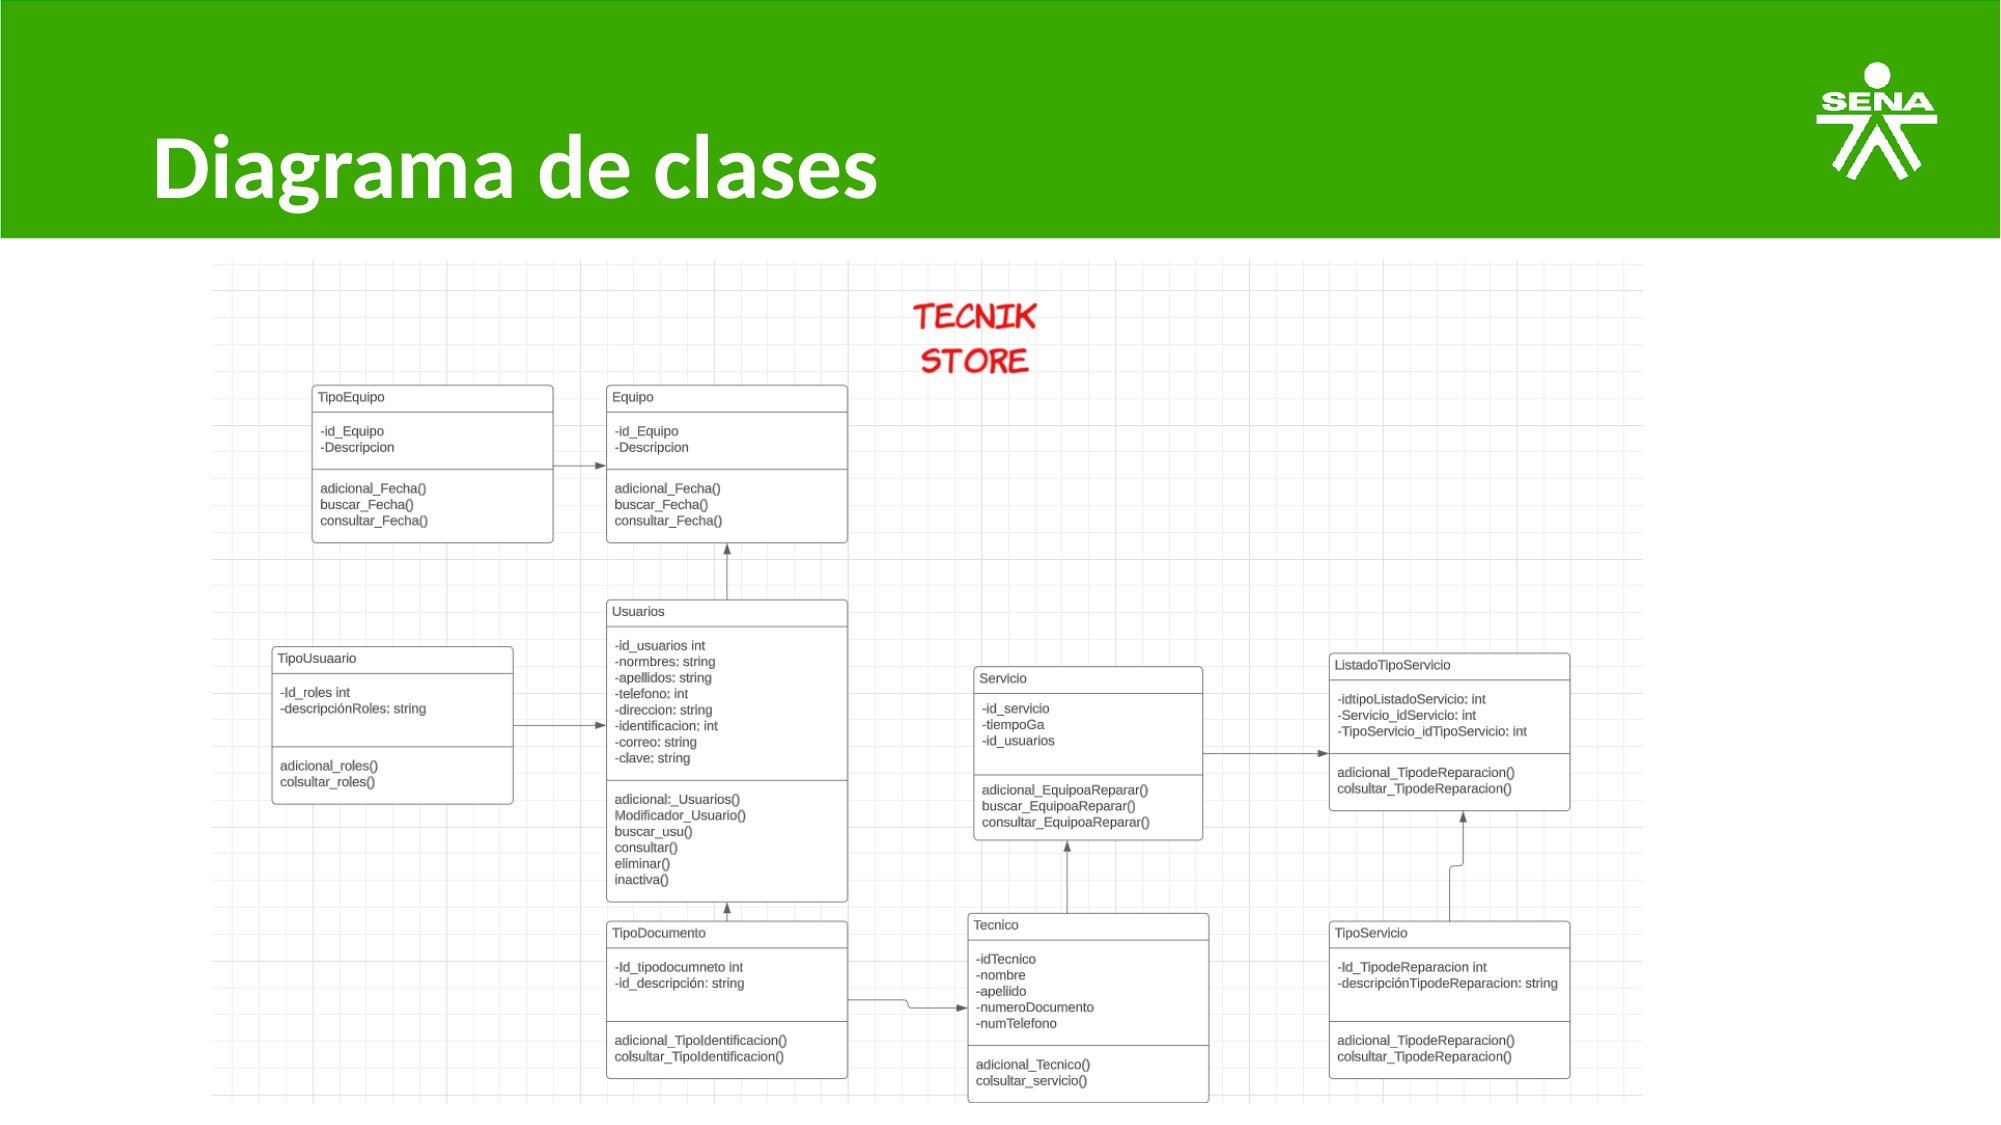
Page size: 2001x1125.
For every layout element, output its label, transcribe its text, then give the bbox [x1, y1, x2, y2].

title Diagrama de clases [137, 59, 1863, 278]
picture [0, 0, 2001, 1125]
